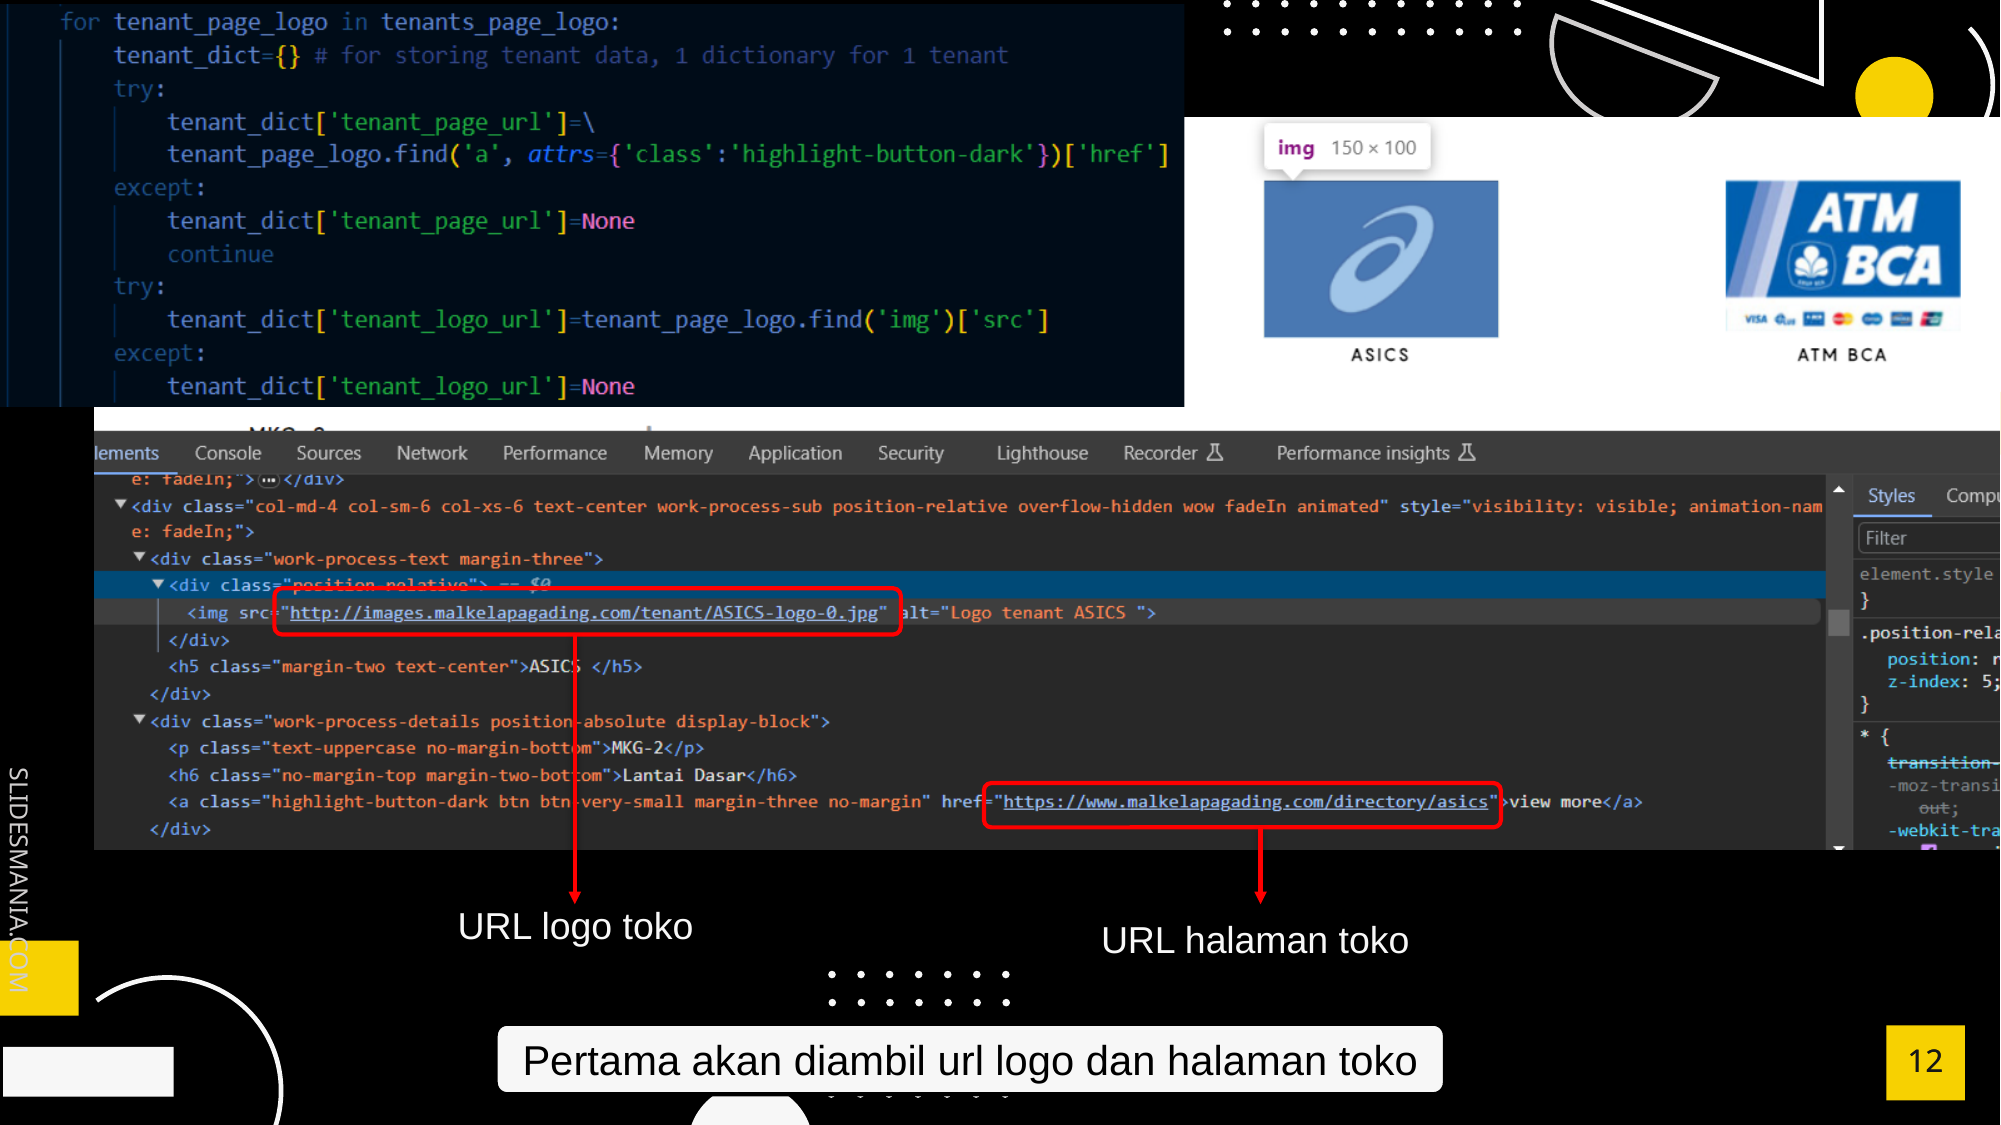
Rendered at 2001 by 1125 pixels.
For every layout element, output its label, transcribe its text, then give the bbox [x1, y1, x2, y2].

text_box URL halaman toko [1086, 908, 1435, 969]
text_box 12 [1865, 1019, 1986, 1106]
picture [0, 4, 2000, 851]
text_box Pertama akan diambil url logo dan halaman toko [493, 1021, 1448, 1097]
text_box URL logo toko [442, 894, 713, 955]
